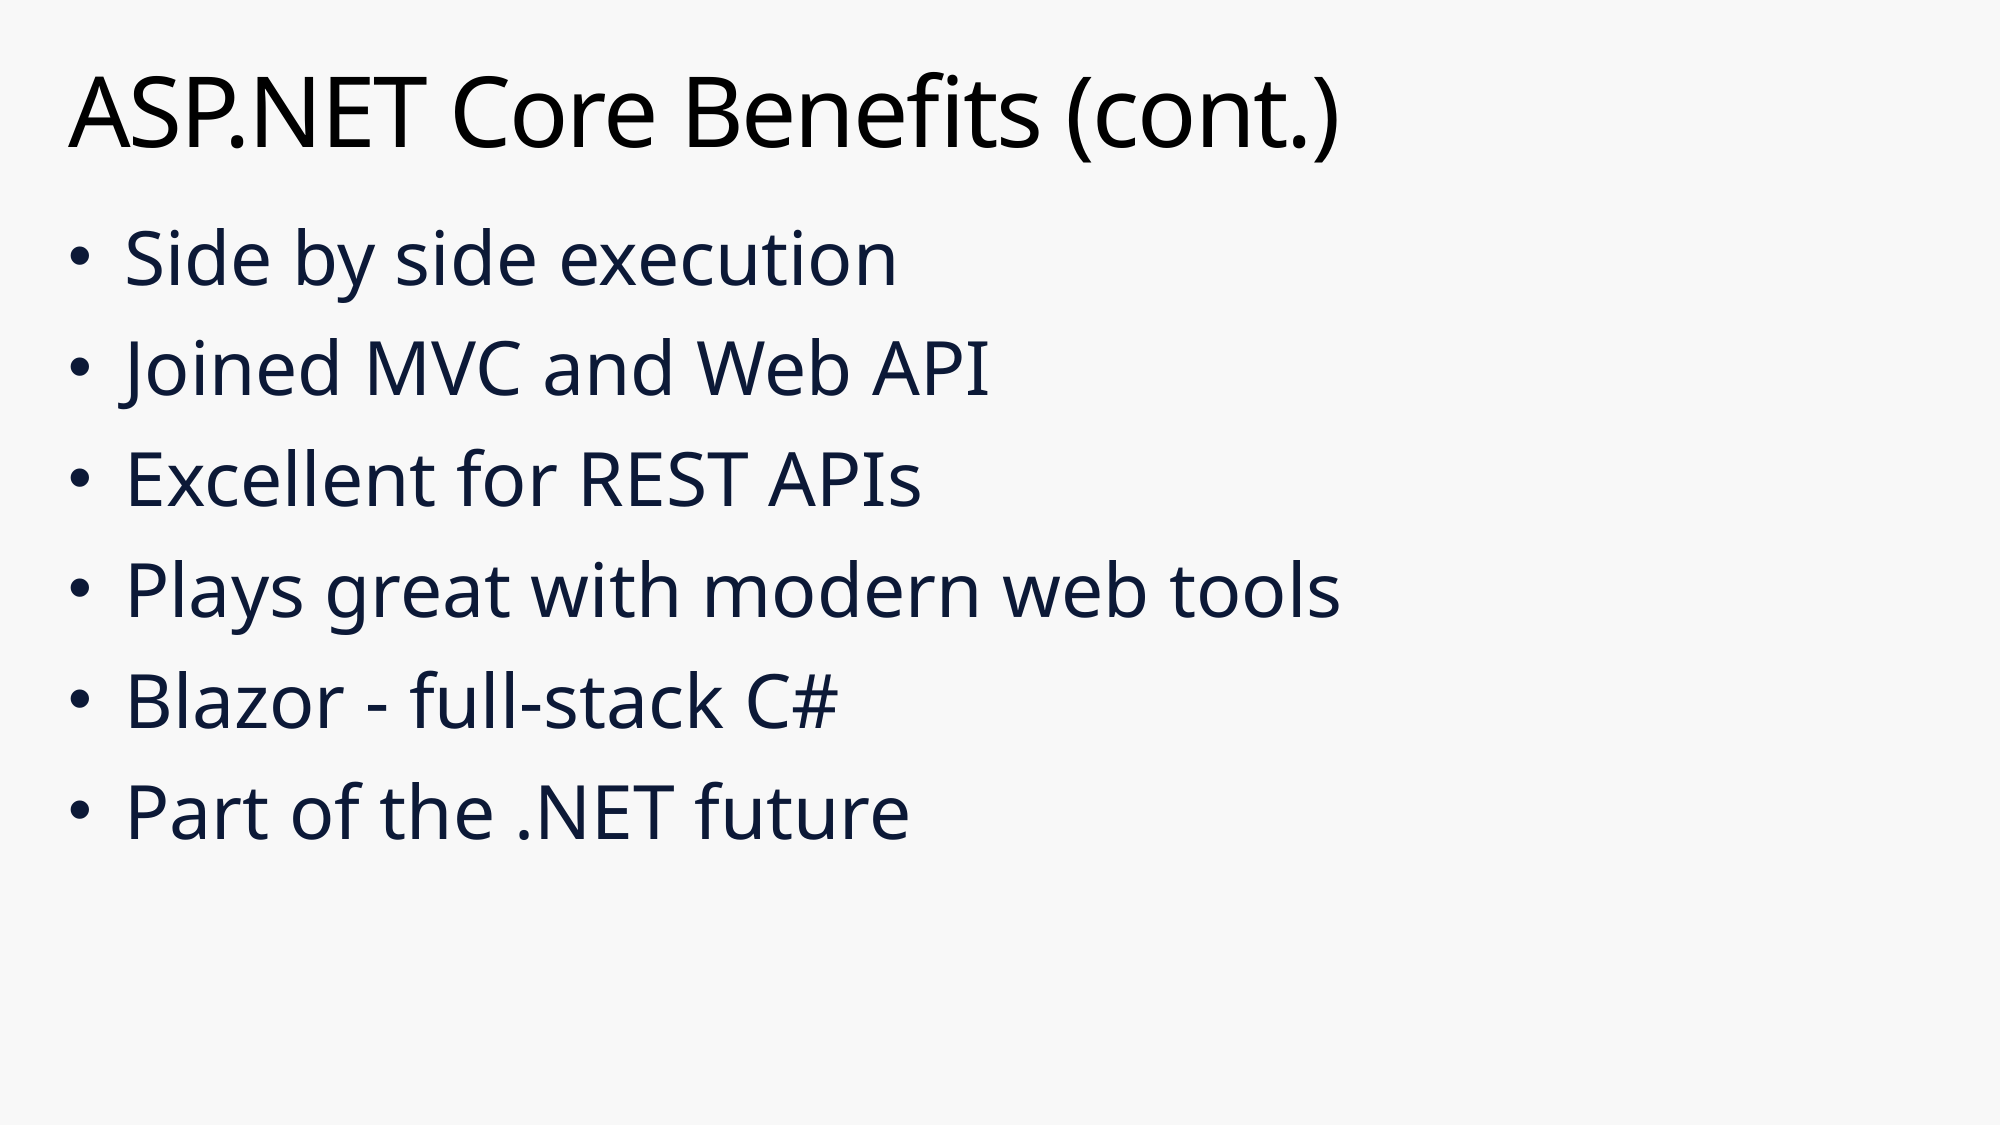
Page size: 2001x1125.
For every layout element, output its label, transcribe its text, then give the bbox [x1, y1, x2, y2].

list Side by side execution Joined MVC and Web API Excellent for REST APIs Plays great with modern web tools Blazor - full-stack C# Part of the .NET future [44, 196, 1956, 876]
title ASP.NET Core Benefits (cont.) [44, 47, 1957, 196]
